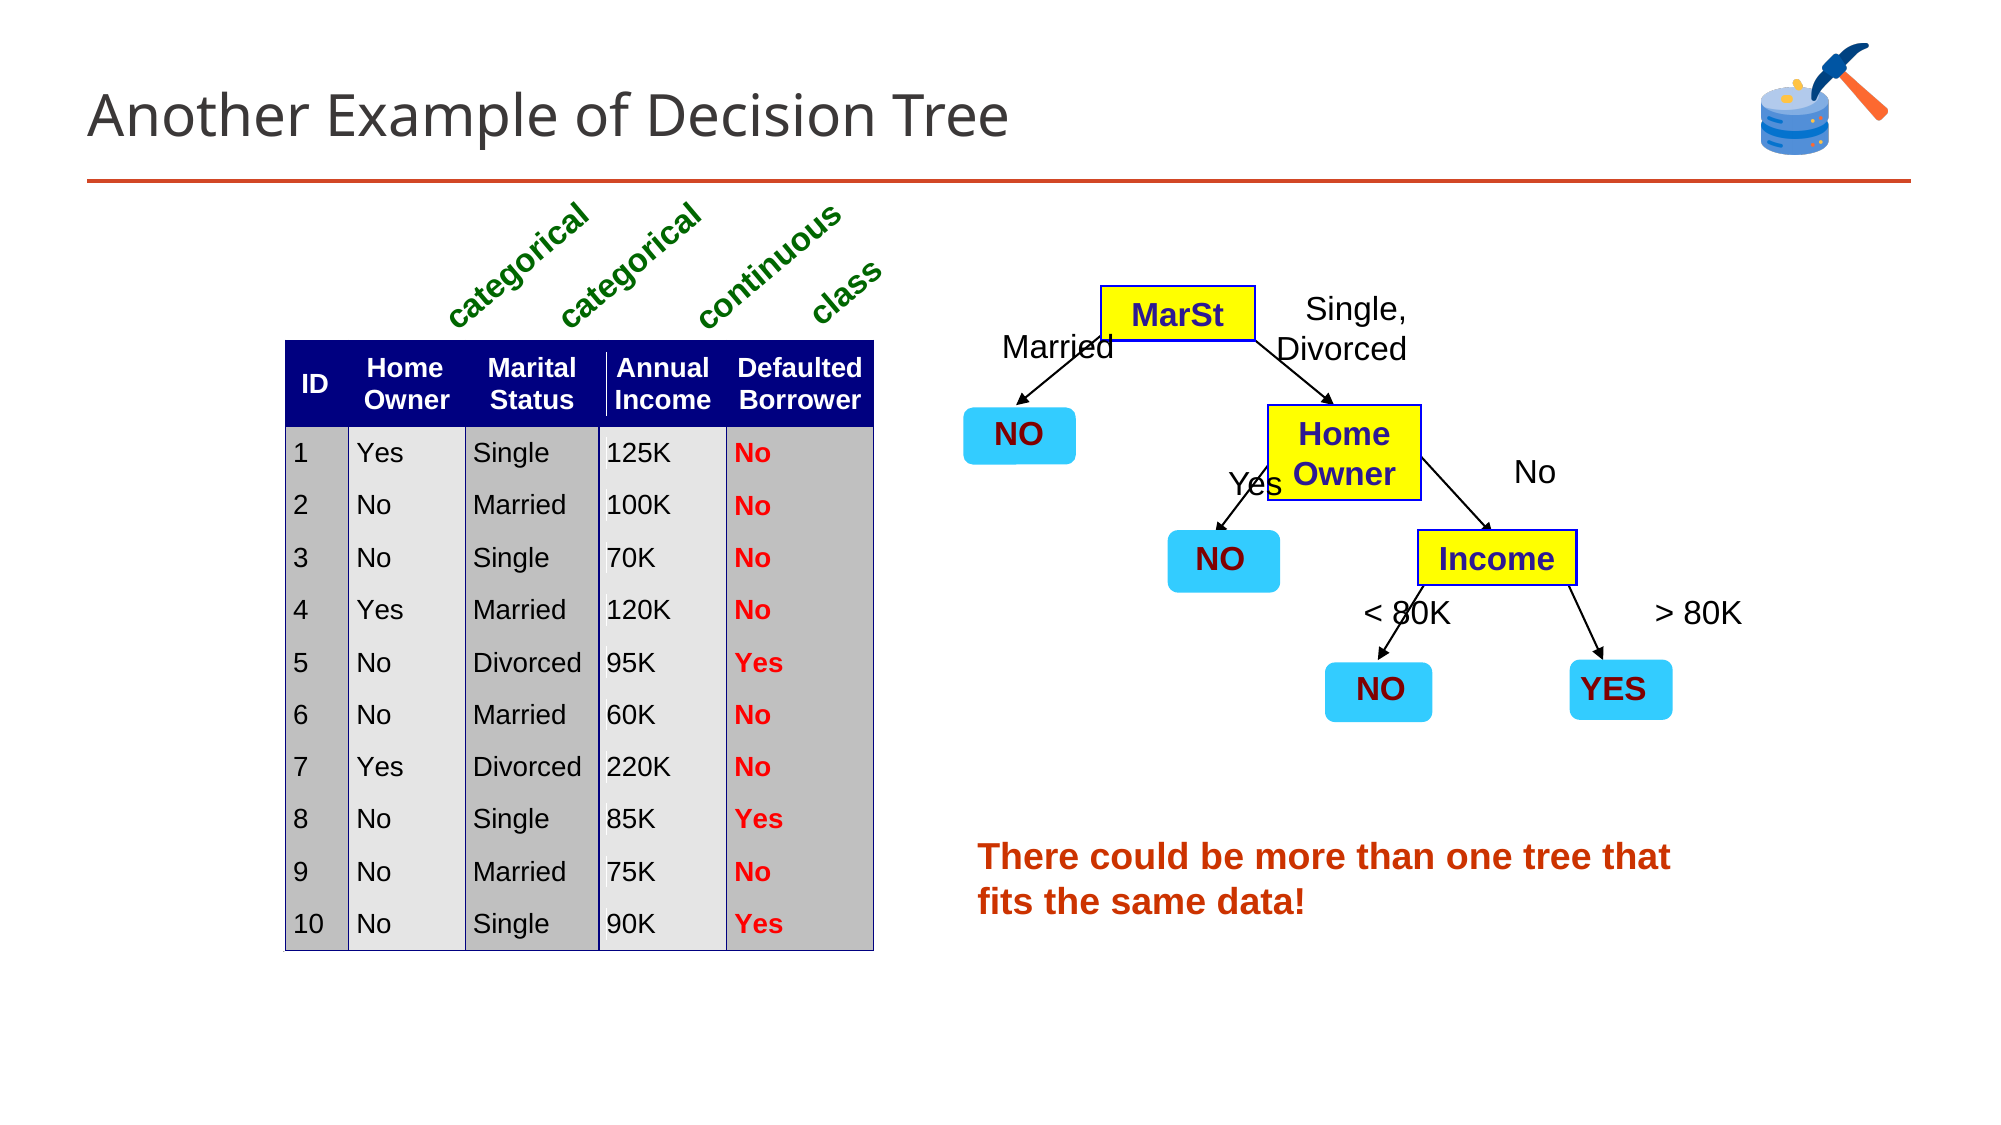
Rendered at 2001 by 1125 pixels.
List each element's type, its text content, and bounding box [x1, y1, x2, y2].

text_box [1215, 510, 1235, 530]
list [275, 339, 913, 969]
text_box Single, Divorced [1192, 280, 1423, 375]
text_box Yes [1100, 455, 1298, 510]
text_box [1016, 373, 1056, 405]
text_box Home Owner [1267, 405, 1422, 500]
text_box MarSt [1100, 285, 1192, 341]
text_box Income [1417, 530, 1577, 585]
text_box No [1386, 442, 1572, 498]
text_box categorical [385, 141, 655, 339]
text_box class [743, 196, 948, 339]
text_box [1325, 715, 1432, 723]
text_box [1571, 663, 1673, 720]
text_box There could be more than one tree that fits the same data! [962, 824, 1688, 930]
text_box Married [874, 317, 1139, 373]
text_box [1377, 639, 1391, 660]
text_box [1167, 530, 1281, 593]
text_box [1458, 498, 1492, 530]
text_box > 80K [1527, 584, 1758, 639]
text_box YES [1557, 659, 1670, 715]
text_box NO [923, 405, 1115, 460]
title Another Example of Decision Tree [72, 70, 1912, 163]
text_box NO [1285, 660, 1477, 715]
text_box continuous [637, 140, 908, 339]
text_box < 80K [1236, 584, 1467, 639]
text_box [1297, 375, 1335, 405]
text_box [1592, 639, 1604, 659]
picture [1761, 35, 1888, 70]
text_box [964, 460, 1075, 465]
text_box categorical [498, 141, 767, 339]
